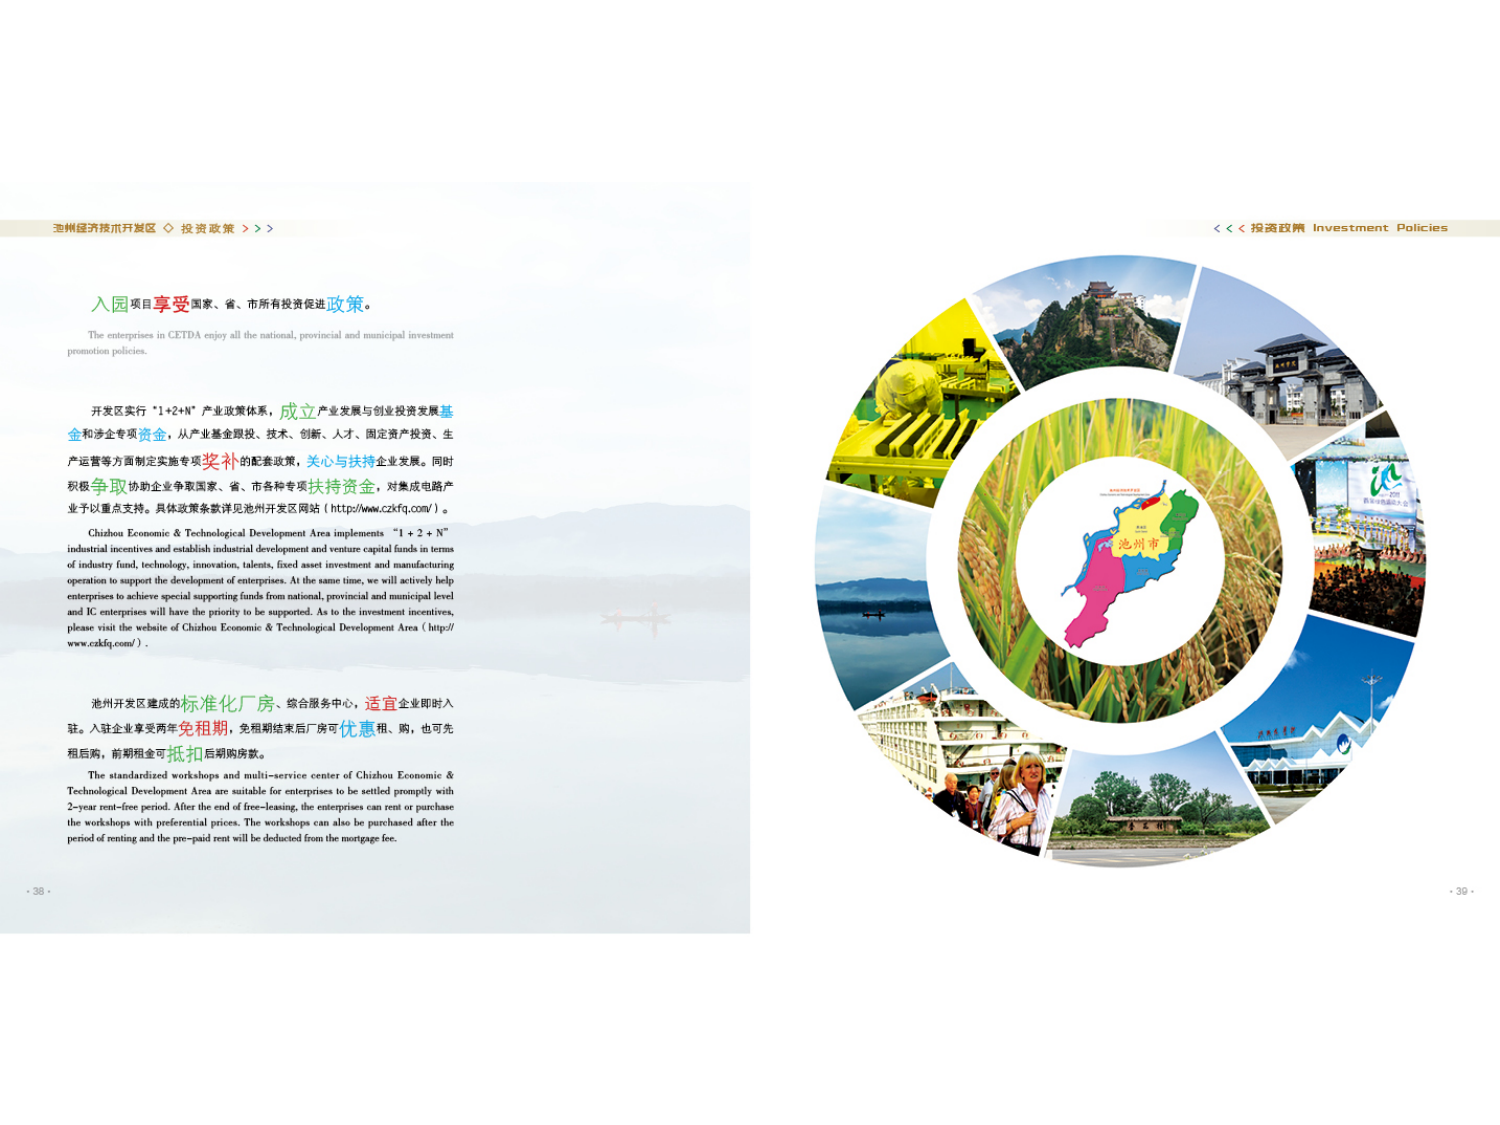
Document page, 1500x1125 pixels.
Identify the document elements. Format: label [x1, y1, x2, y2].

picture [0, 182, 1500, 943]
